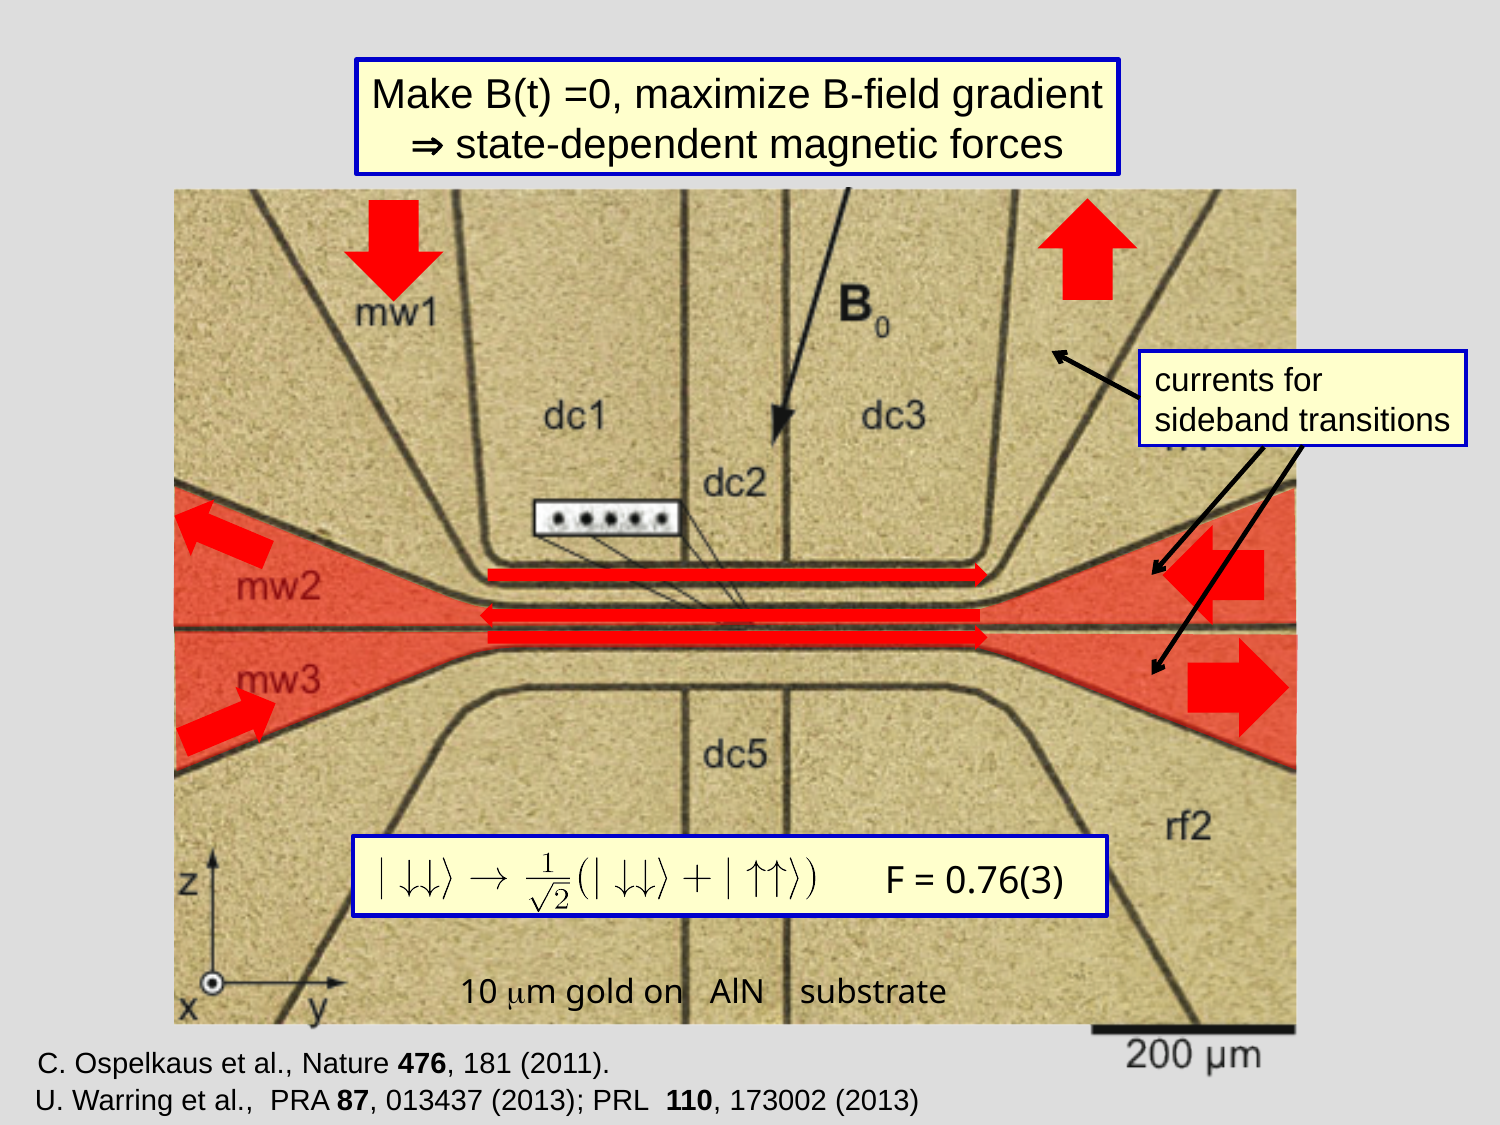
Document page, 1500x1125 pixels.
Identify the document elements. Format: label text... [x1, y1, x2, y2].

text_box Make B(t) =0, maximize B-field gradient  state-dependent magnetic forces [356, 59, 1119, 175]
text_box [352, 835, 1108, 916]
text_box currents for sideband transitions [1304, 350, 1466, 446]
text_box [17, 1036, 938, 1125]
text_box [1151, 446, 1304, 676]
picture [174, 187, 1301, 1083]
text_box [1051, 350, 1139, 400]
